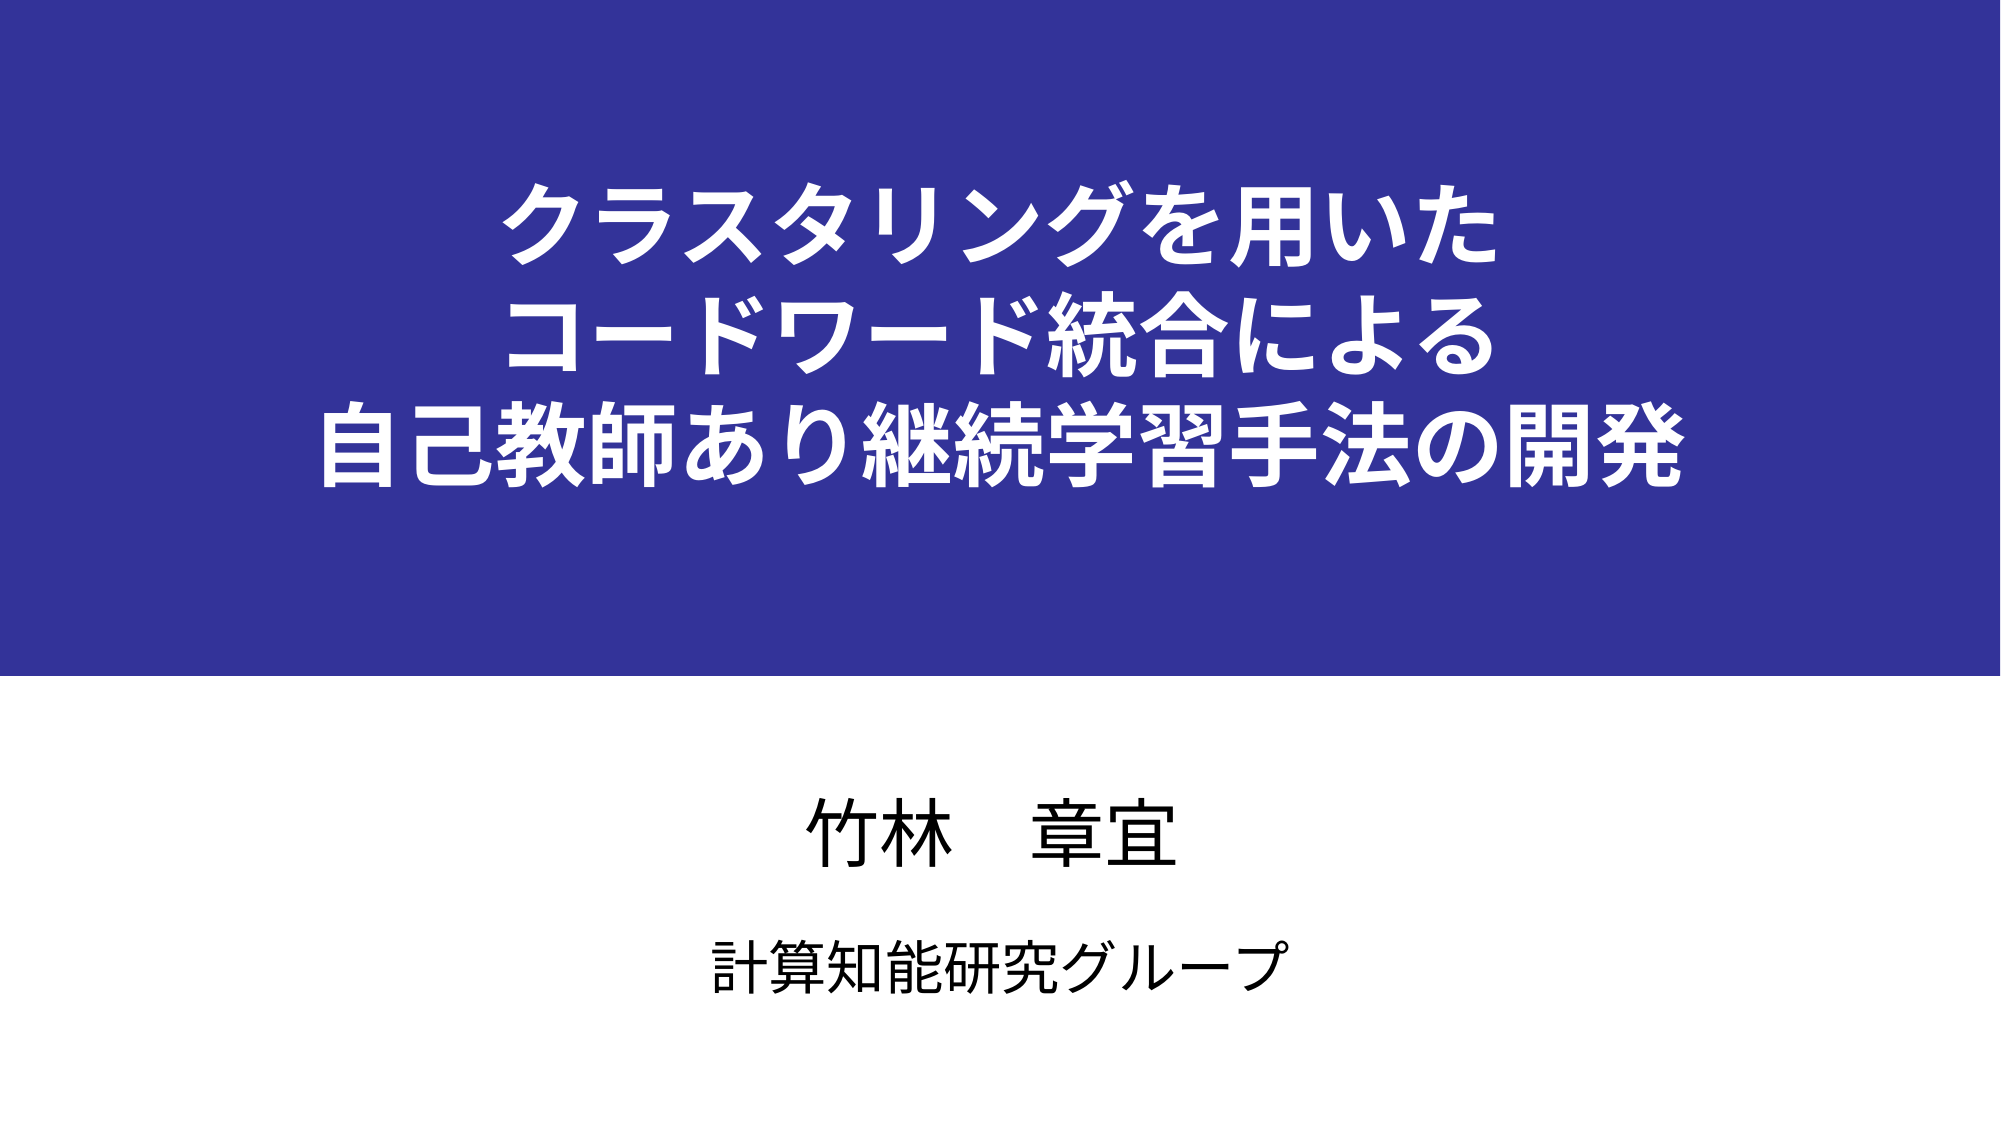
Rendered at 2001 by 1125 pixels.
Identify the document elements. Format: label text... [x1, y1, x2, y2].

title クラスタリングを用いた コードワード統合による 自己教師あり継続学習手法の開発 [150, 56, 1850, 609]
text_box 計算知能研究グループ [399, 923, 1600, 1009]
subtitle 竹林 章宜 [130, 719, 1870, 945]
